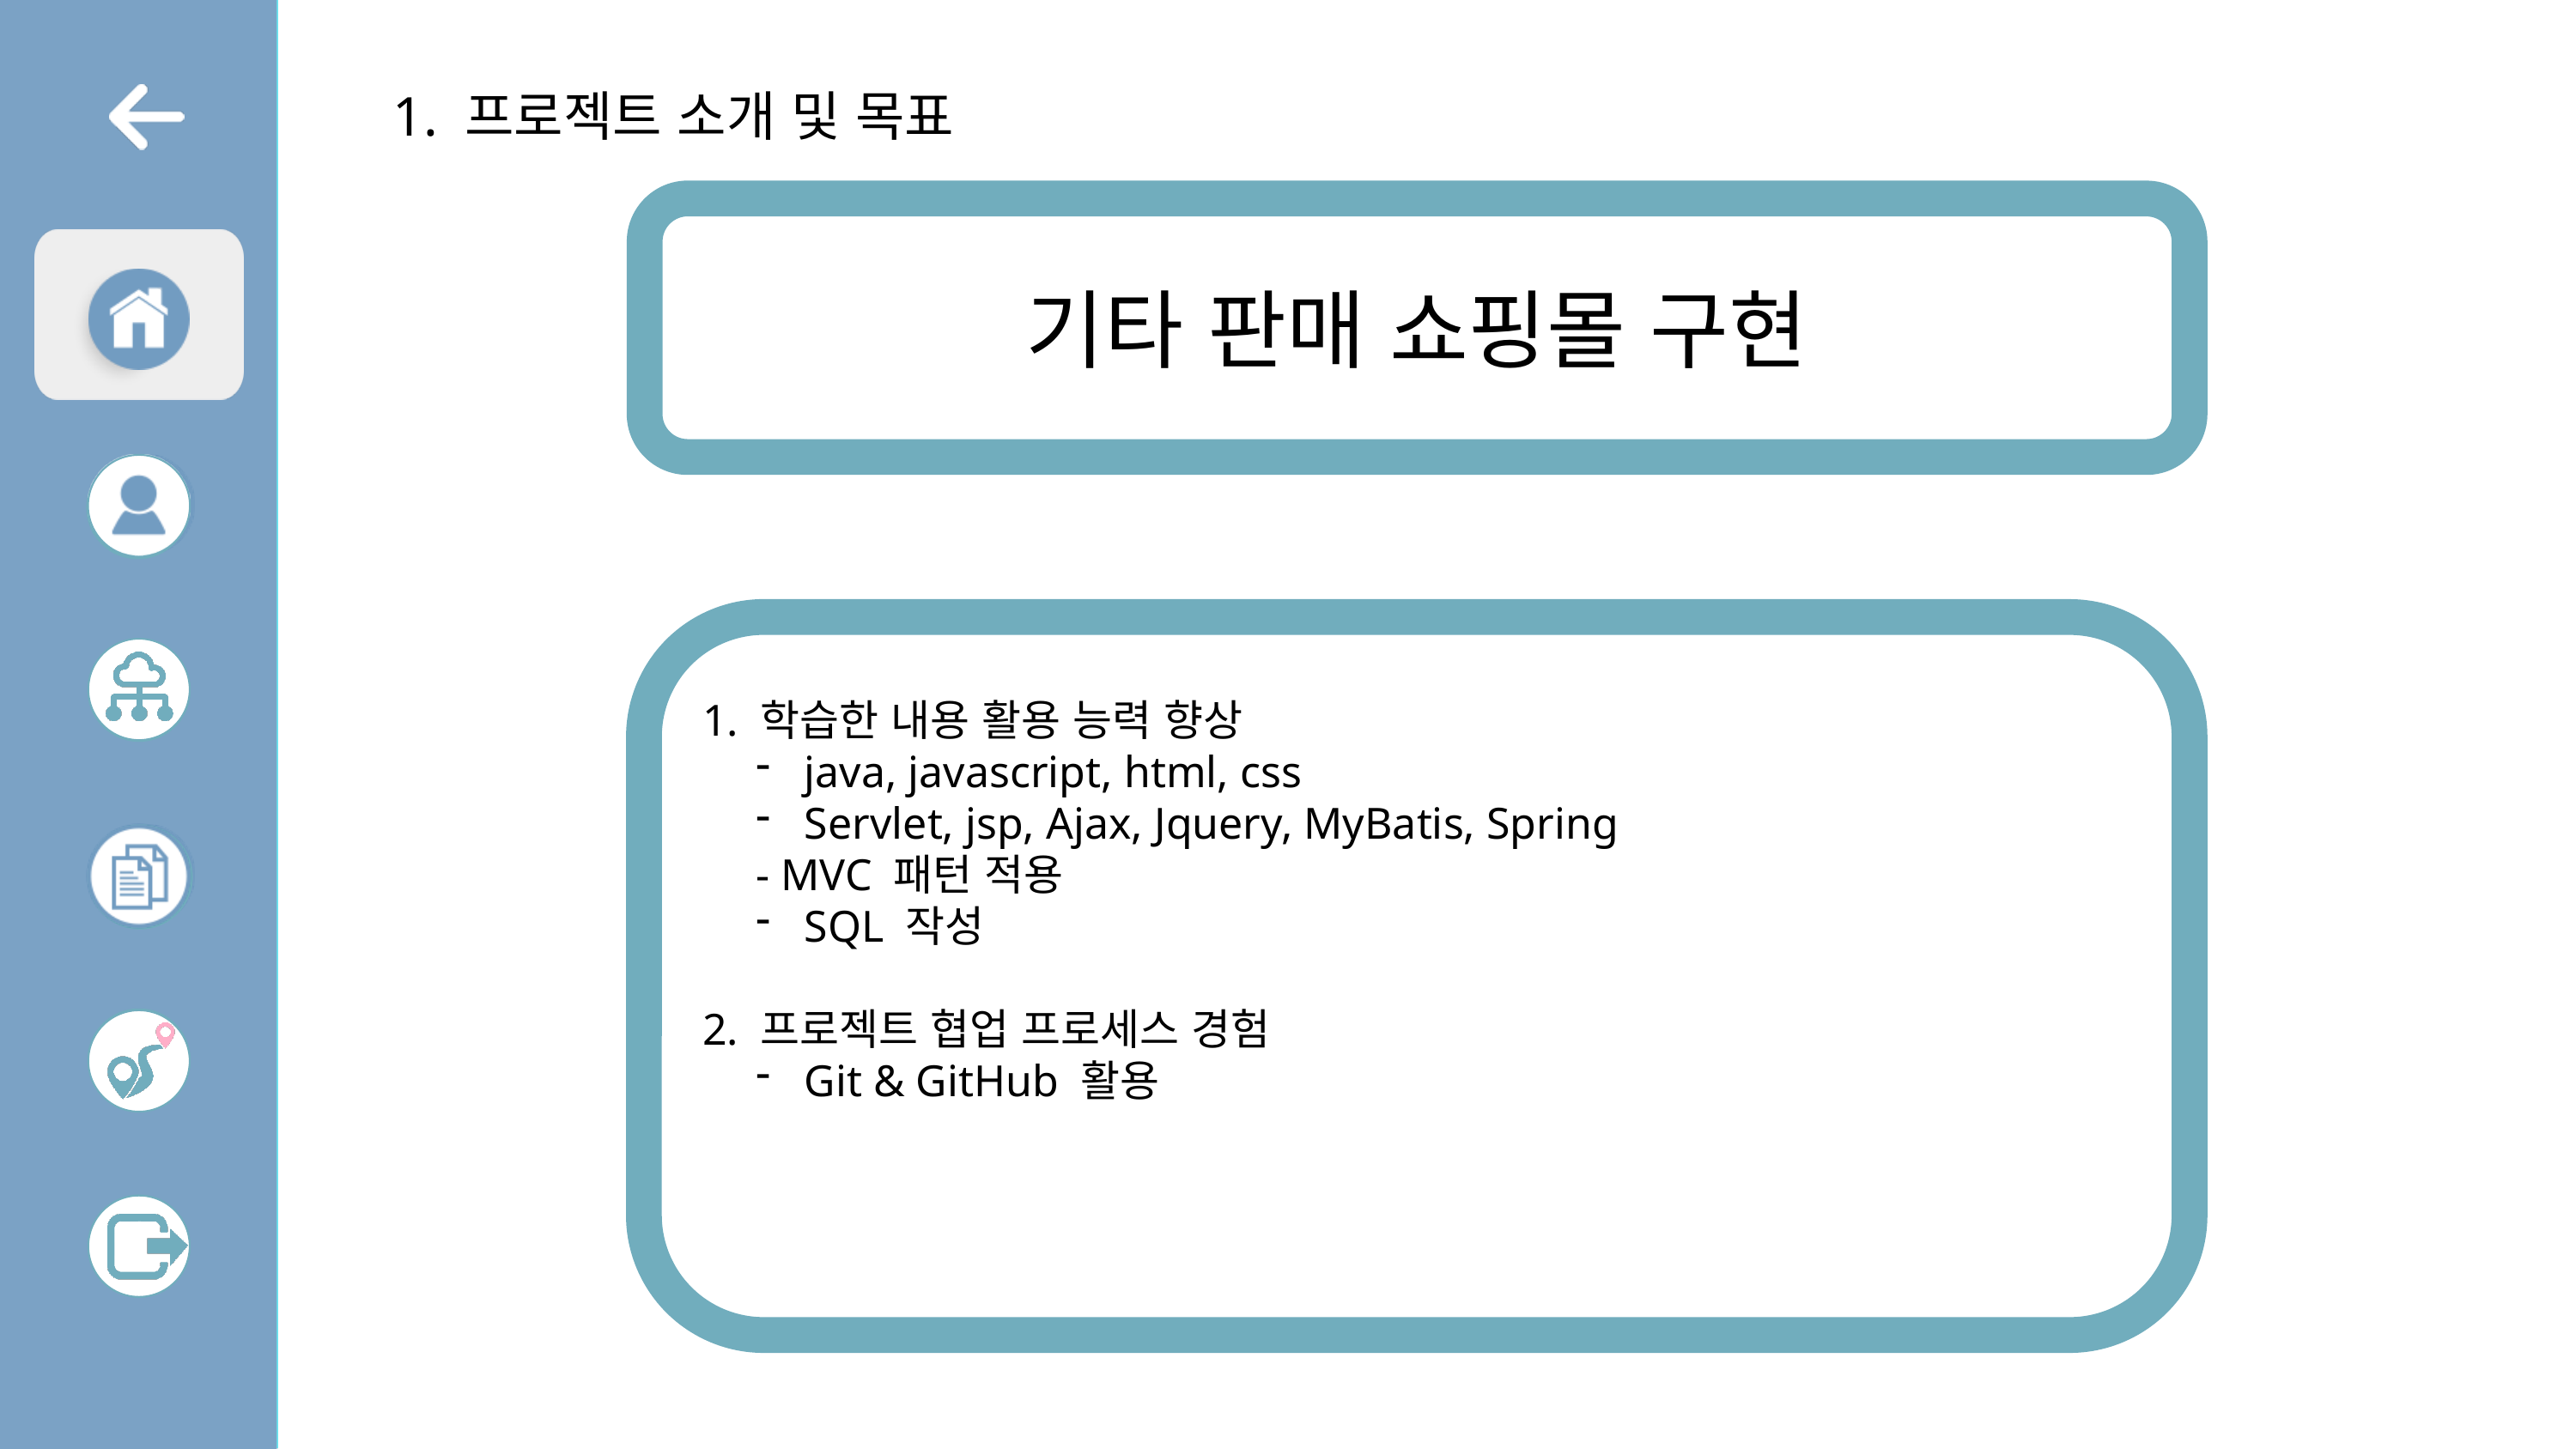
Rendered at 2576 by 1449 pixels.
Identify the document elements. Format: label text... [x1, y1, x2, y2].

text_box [34, 229, 244, 409]
text_box 기타 판매 쇼핑몰 구현 [643, 197, 2190, 458]
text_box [85, 450, 193, 559]
text_box 1. 프로젝트 소개 및 목표 [380, 76, 1256, 154]
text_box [88, 269, 190, 370]
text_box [88, 639, 190, 741]
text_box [88, 1195, 190, 1297]
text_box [109, 84, 185, 150]
text_box 1. 학습한 내용 활용 능력 향상 java, javascript, html, css Servlet, jsp, Ajax, Jquery, MyBatis, Spring - MVC 패턴 적용 SQL 작성 2. 프로젝트 협업 프로세스 경험 Git & GitHub 활용 [642, 615, 2190, 1337]
picture [68, 805, 210, 948]
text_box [0, 0, 278, 1449]
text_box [88, 454, 191, 557]
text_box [88, 1009, 190, 1112]
